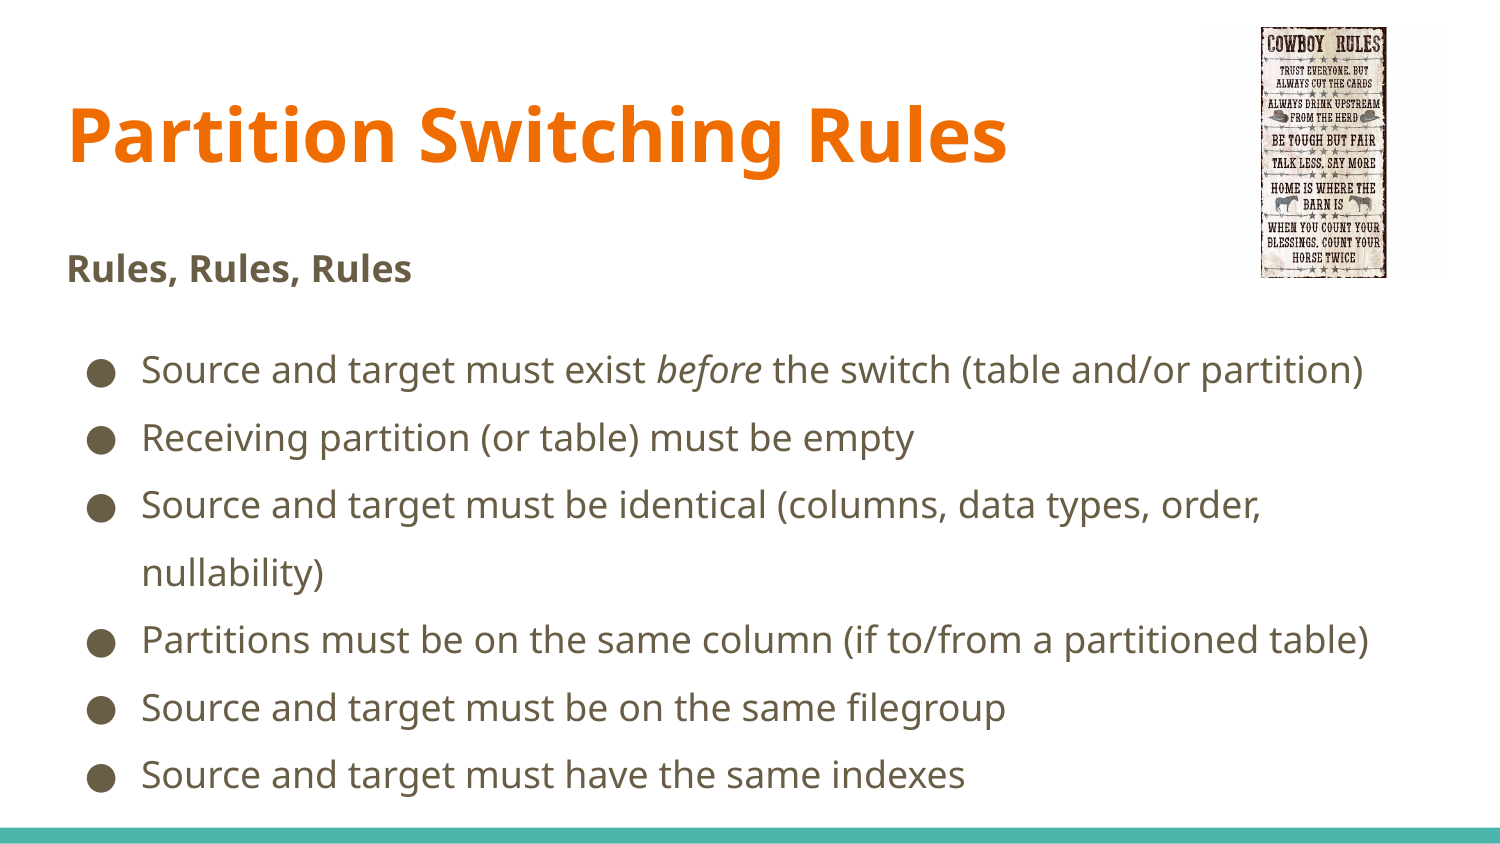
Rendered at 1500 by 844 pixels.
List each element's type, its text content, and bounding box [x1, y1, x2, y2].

title Partition Switching Rules [51, 72, 1193, 189]
list Rules, Rules, Rules Source and target must exist before the switch (table and/or partition) Receiving partition (or table) must be empty Source and target must be identical (columns, data types, order, nullability) Partitions must be on the same column (if to/from a partitioned table) Source and target must be on the same filegroup Source and target must have the same indexes [51, 207, 1449, 750]
picture [1198, 27, 1450, 279]
